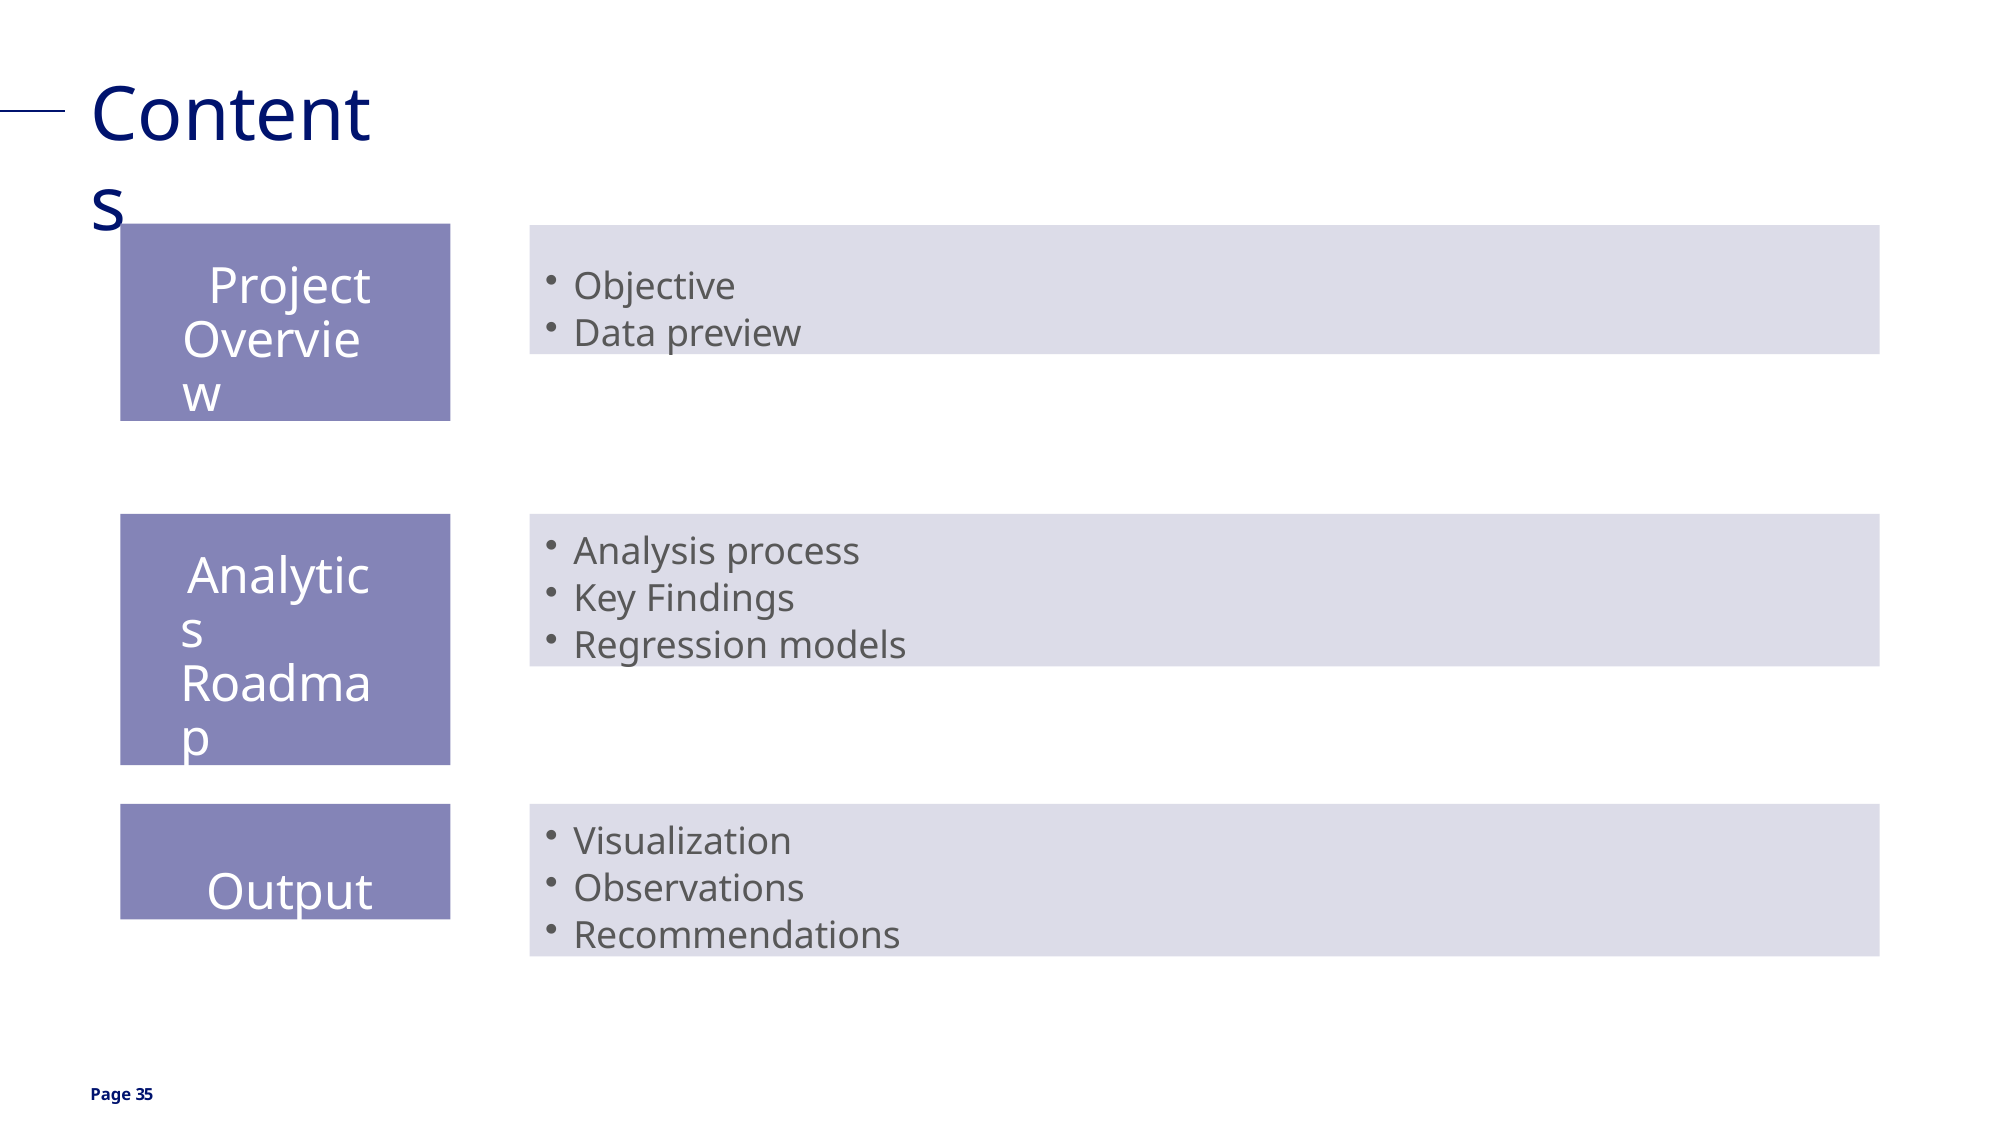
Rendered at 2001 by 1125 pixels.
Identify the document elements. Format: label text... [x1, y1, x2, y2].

text_box Analytics Roadmap [120, 513, 451, 766]
text_box Objective Data preview [529, 225, 1880, 355]
slide_number Page 35 [88, 1079, 162, 1125]
text_box Visualization Observations Recommendations [529, 803, 1880, 957]
title Contents [88, 63, 374, 254]
text_box Output [120, 803, 451, 920]
text_box Project Overview [120, 223, 451, 421]
text_box Analysis process Key Findings Regression models [529, 513, 1880, 667]
